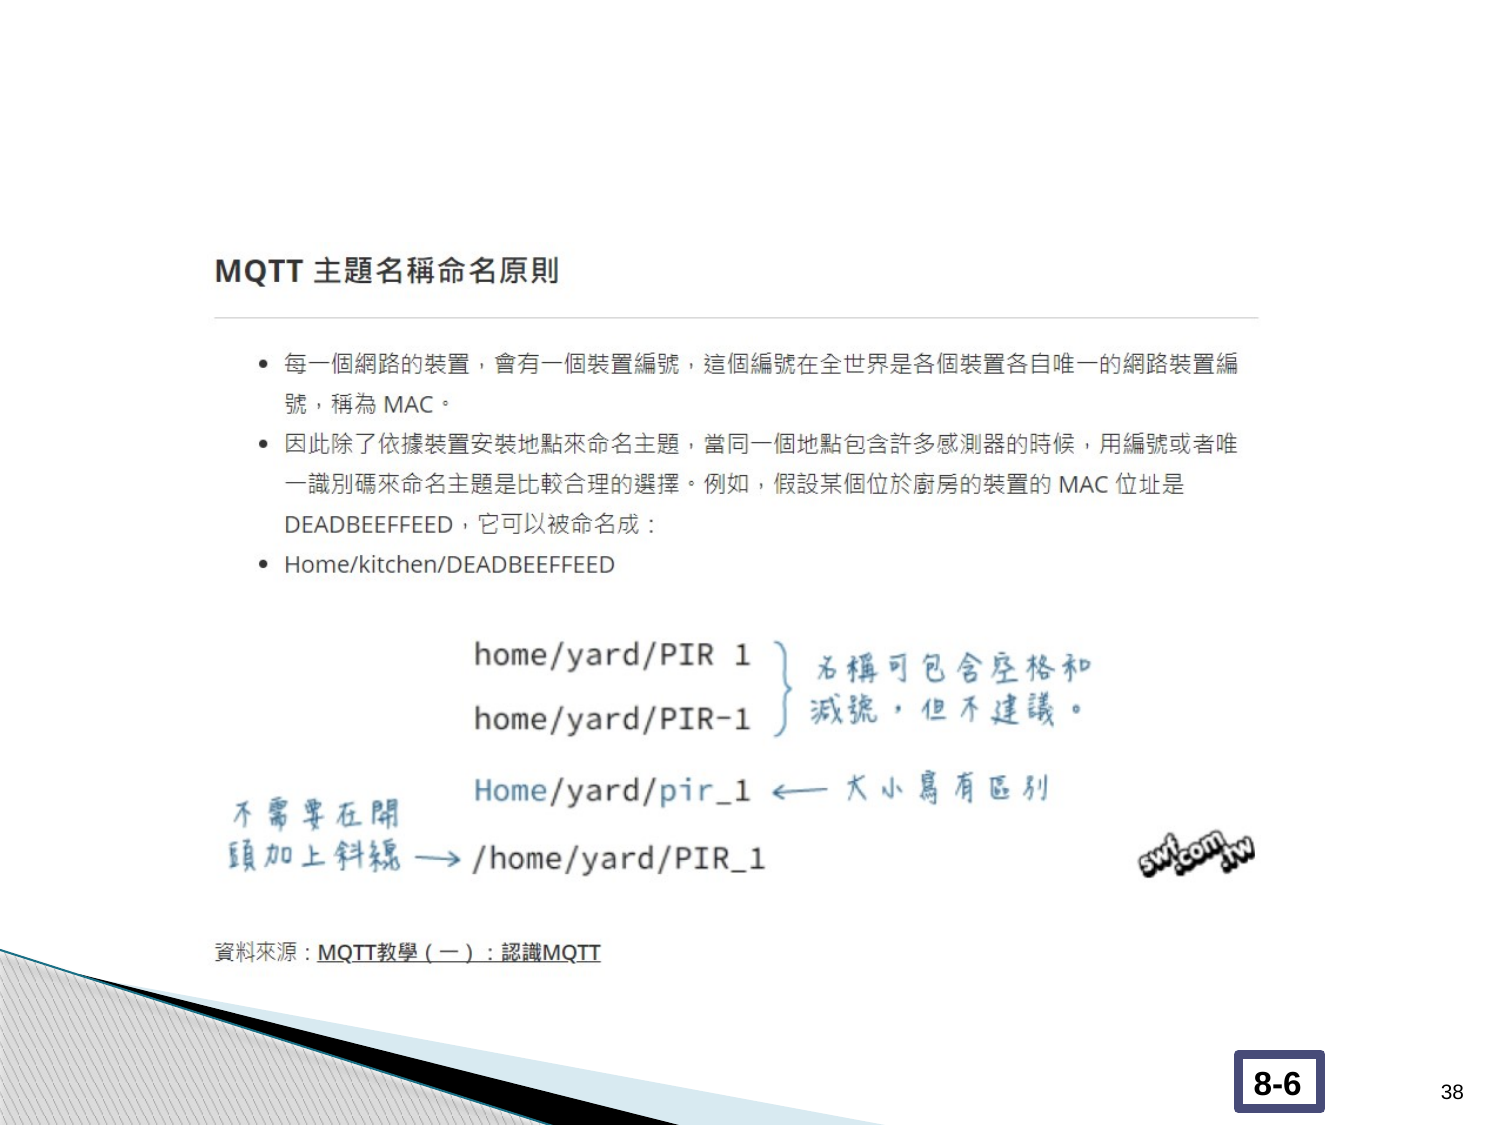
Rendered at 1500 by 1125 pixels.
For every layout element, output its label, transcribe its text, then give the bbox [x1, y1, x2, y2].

slide_number 38 [1418, 1051, 1479, 1112]
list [198, 242, 1302, 986]
